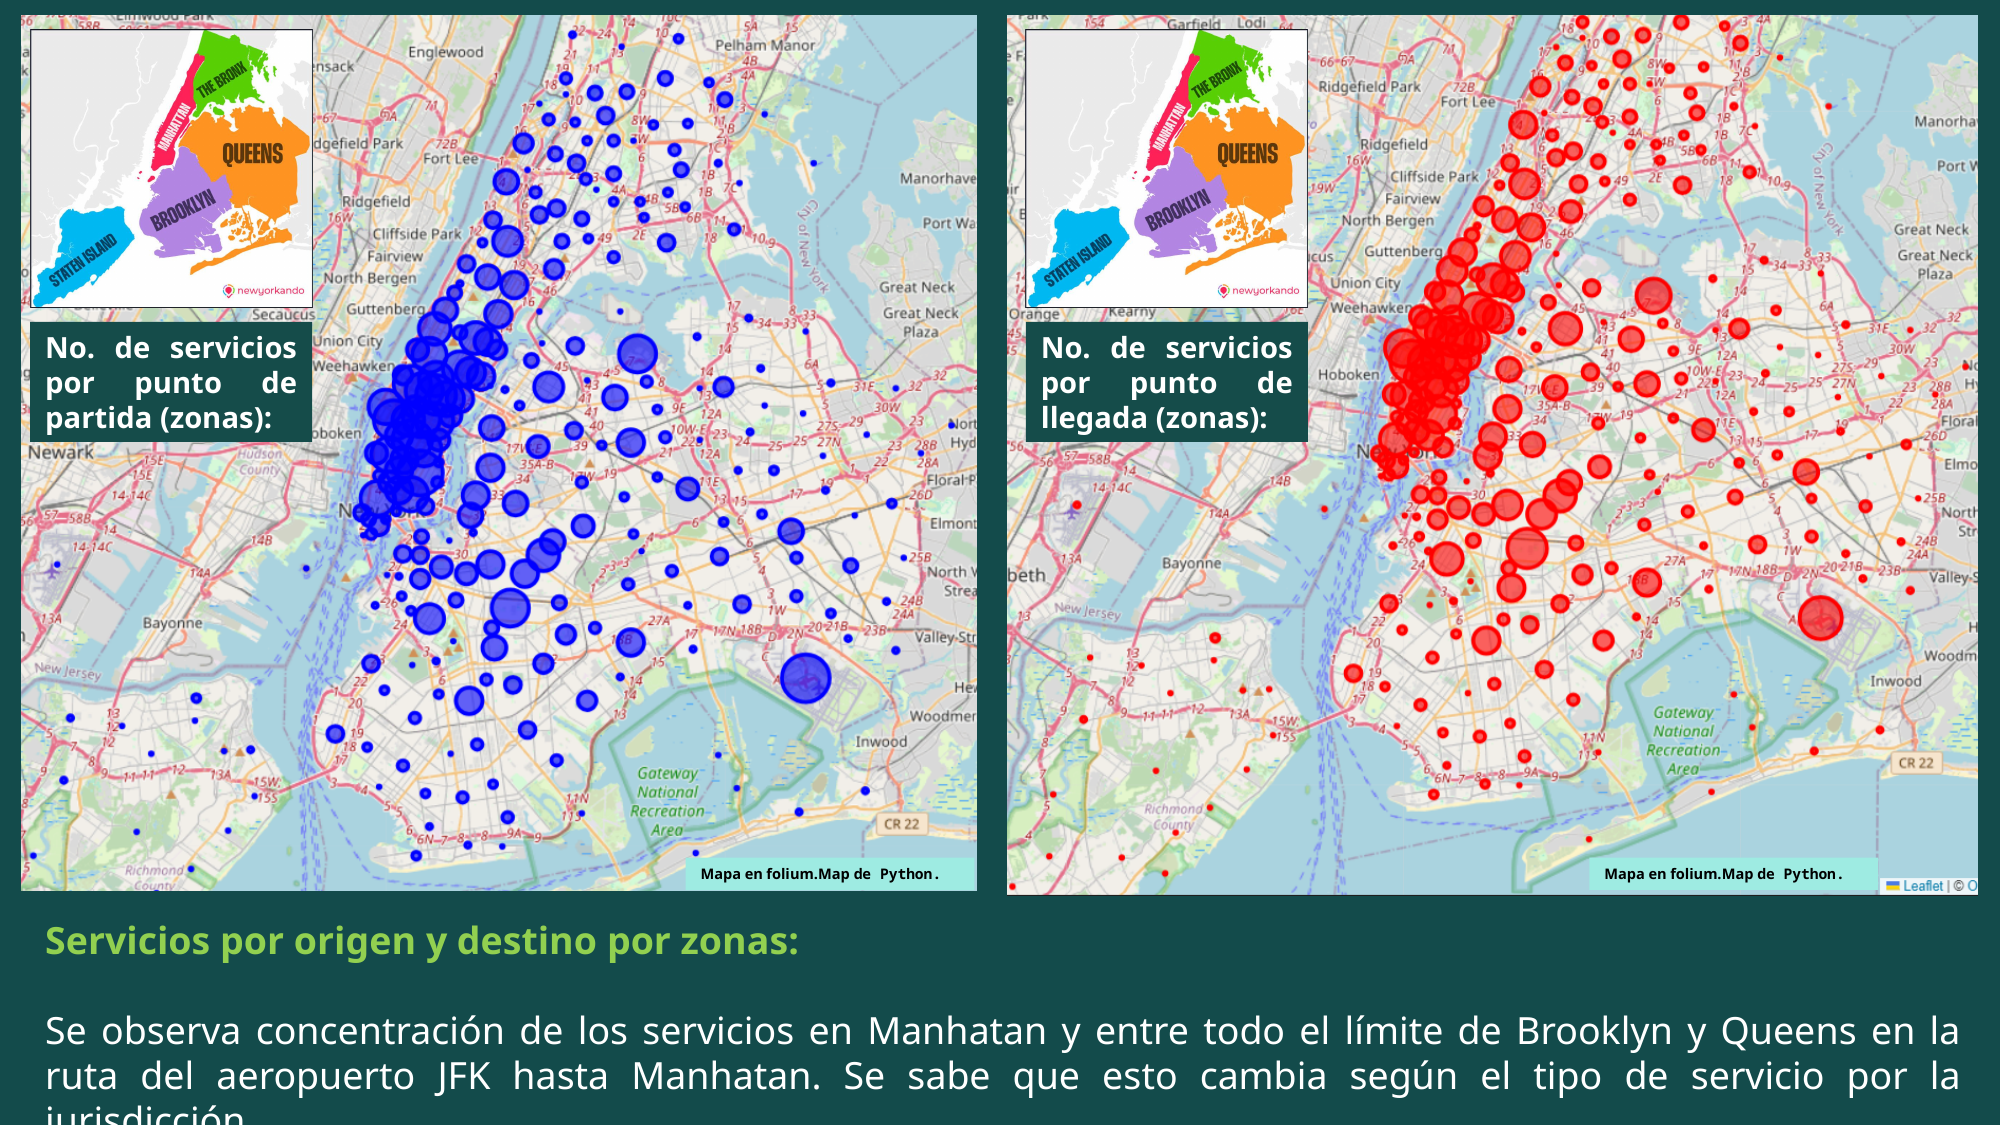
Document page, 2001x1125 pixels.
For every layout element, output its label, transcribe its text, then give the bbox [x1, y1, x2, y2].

text_box Servicios por origen y destino por zonas: Se observa concentración de los servicios en Manhatan y entre todo el límite de Brooklyn y Queens en la ruta del aeropuerto JFK hasta Manhatan. Se sabe que esto cambia según el tipo de servicio por la jurisdicción. [30, 909, 1978, 1125]
picture [1007, 14, 1978, 896]
picture [21, 14, 977, 891]
